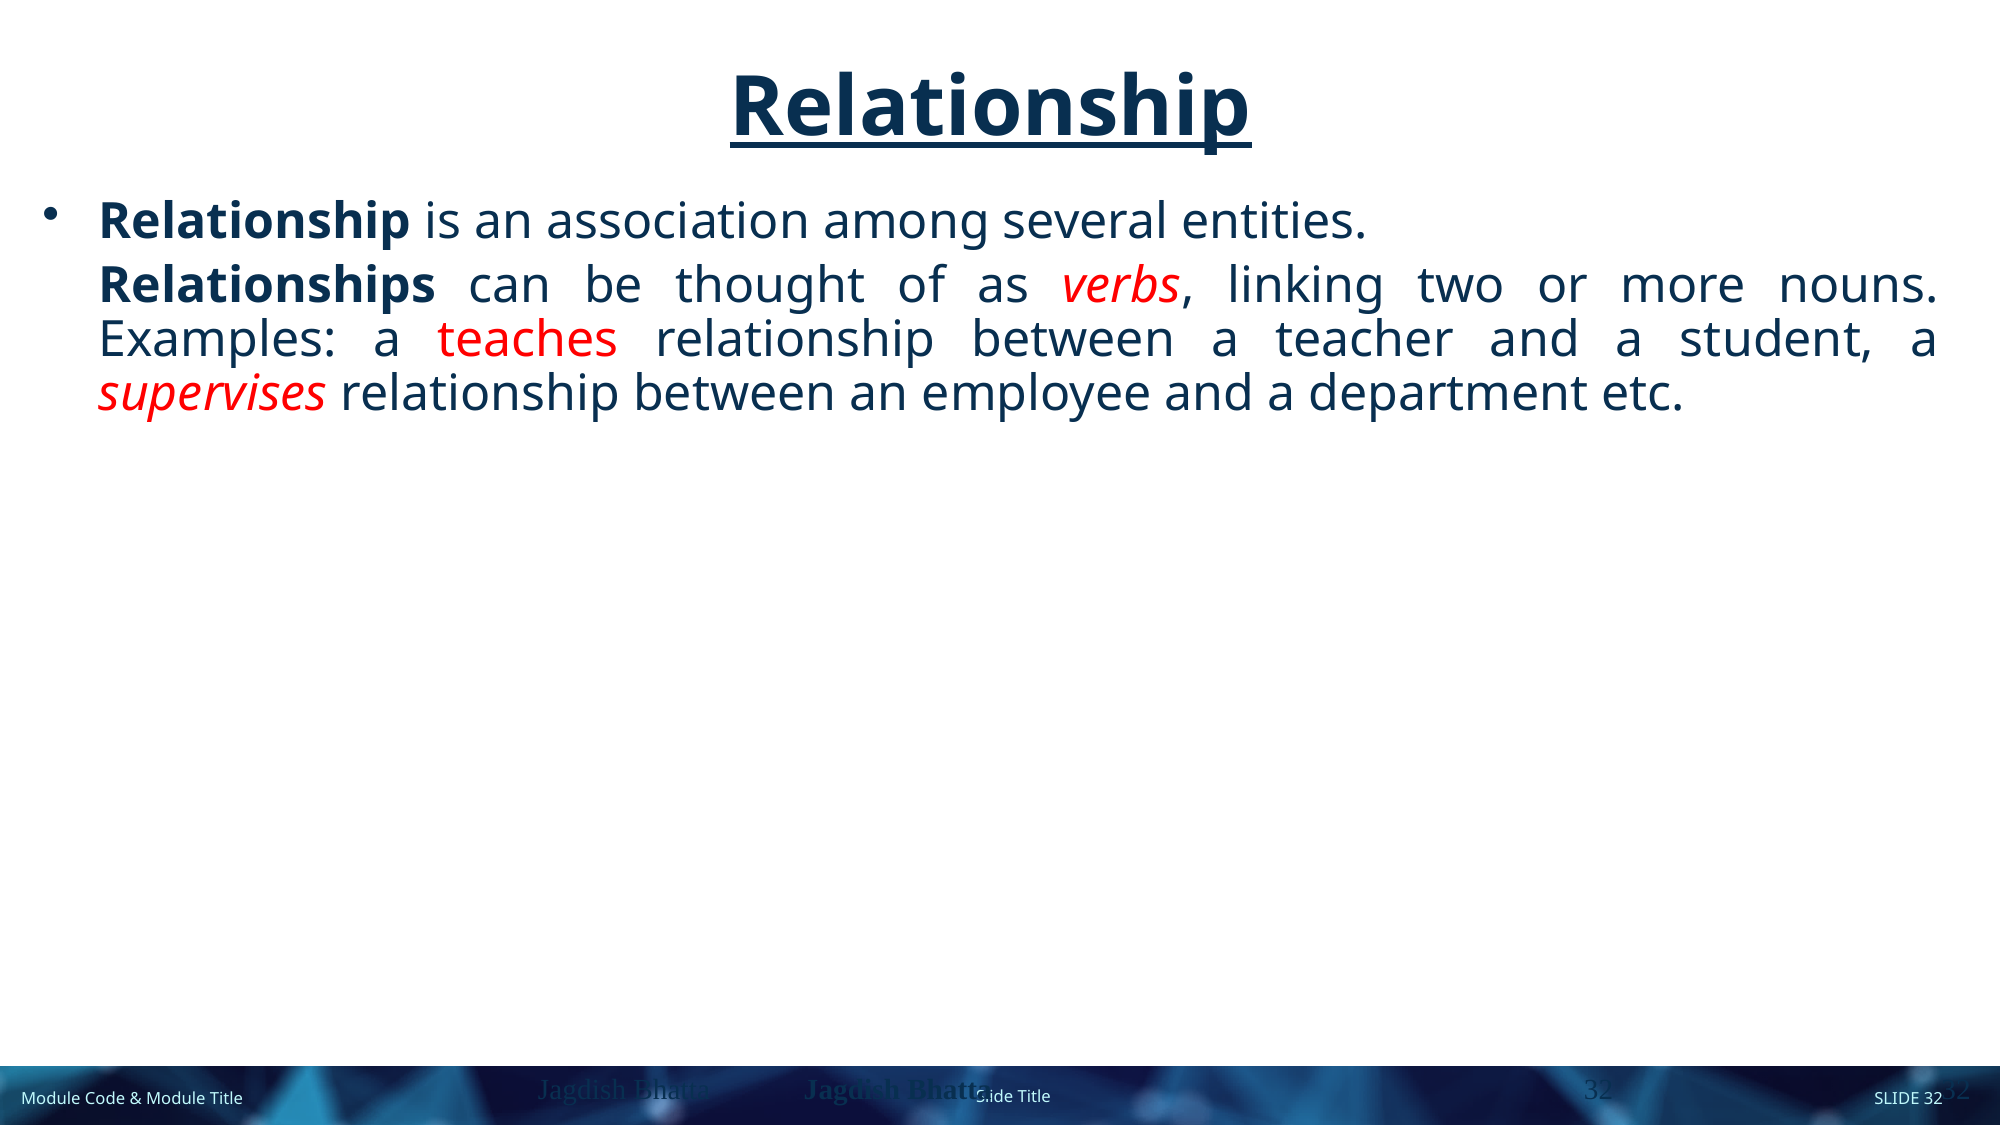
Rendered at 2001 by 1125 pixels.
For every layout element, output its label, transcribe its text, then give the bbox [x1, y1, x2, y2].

list Relationship Relationship is an association among several entities. Relationships can be thought of as verbs, linking two or more nouns. Examples: a teaches relationship between a teacher and a student, a supervises relationship between an employee and a department etc. [27, 56, 1955, 799]
text_box 32 [1569, 1062, 1986, 1113]
picture [0, 1066, 2000, 1125]
text_box Jagdish Bhatta [522, 1062, 1273, 1113]
